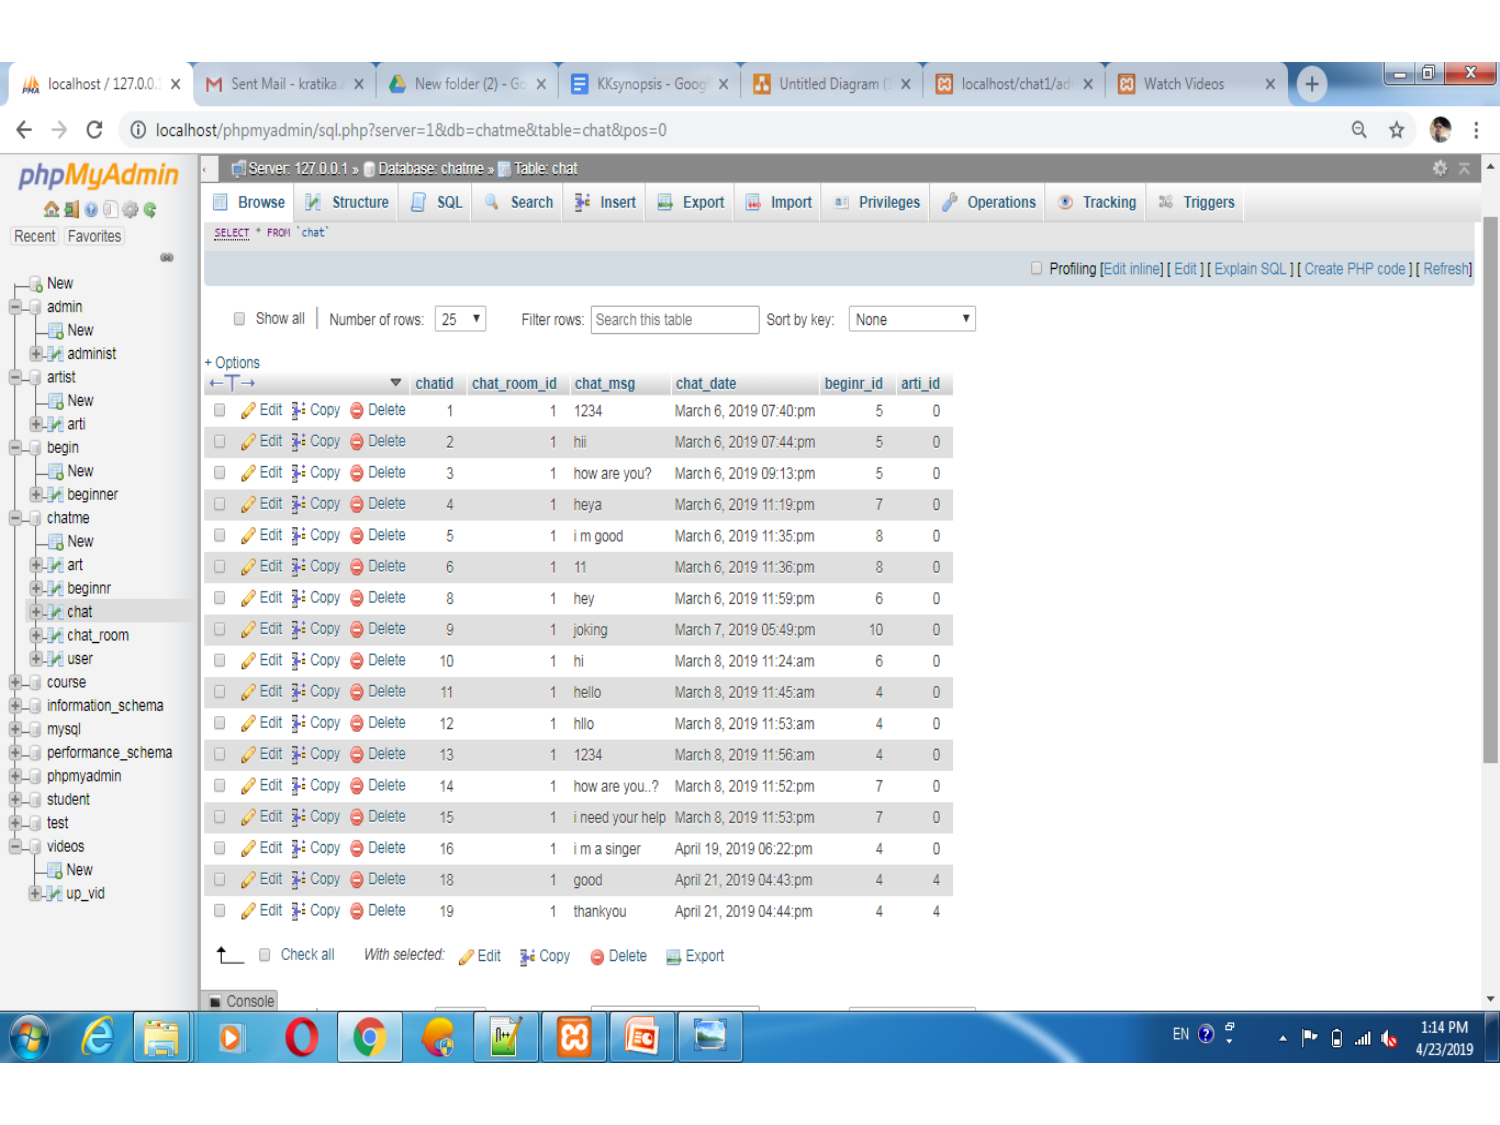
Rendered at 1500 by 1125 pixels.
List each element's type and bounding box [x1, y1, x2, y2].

picture [0, 62, 1500, 1063]
